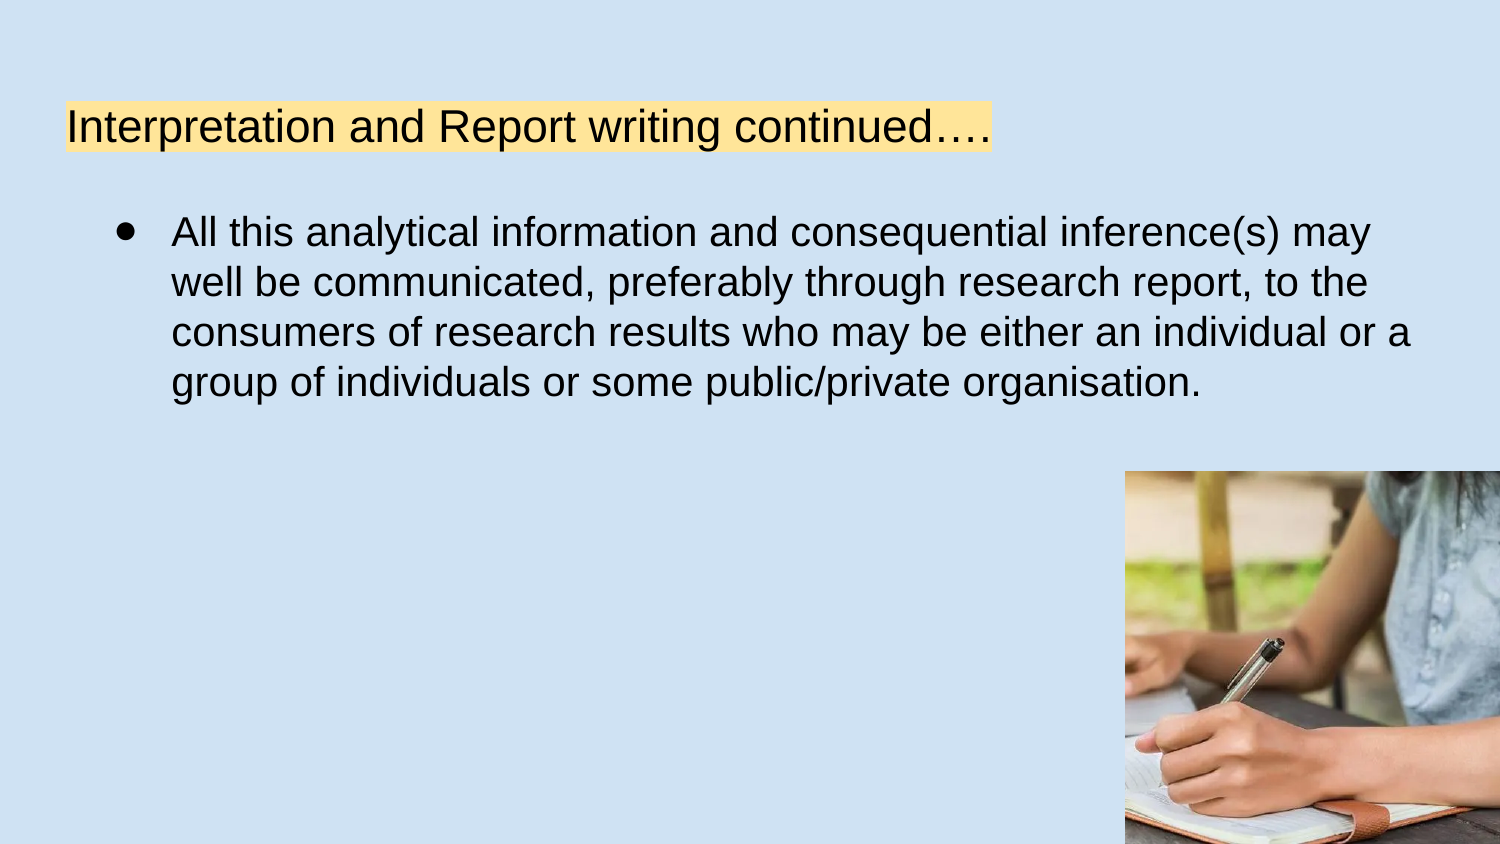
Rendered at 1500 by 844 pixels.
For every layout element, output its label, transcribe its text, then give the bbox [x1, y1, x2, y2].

picture [1124, 471, 1500, 844]
text_box All this analytical information and consequential inference(s) may well be communicated, preferably through research report, to the consumers of research results who may be either an individual or a group of individuals or some public/private organisation. [81, 189, 1468, 420]
title Interpretation and Report writing continued…. [51, 72, 1449, 167]
